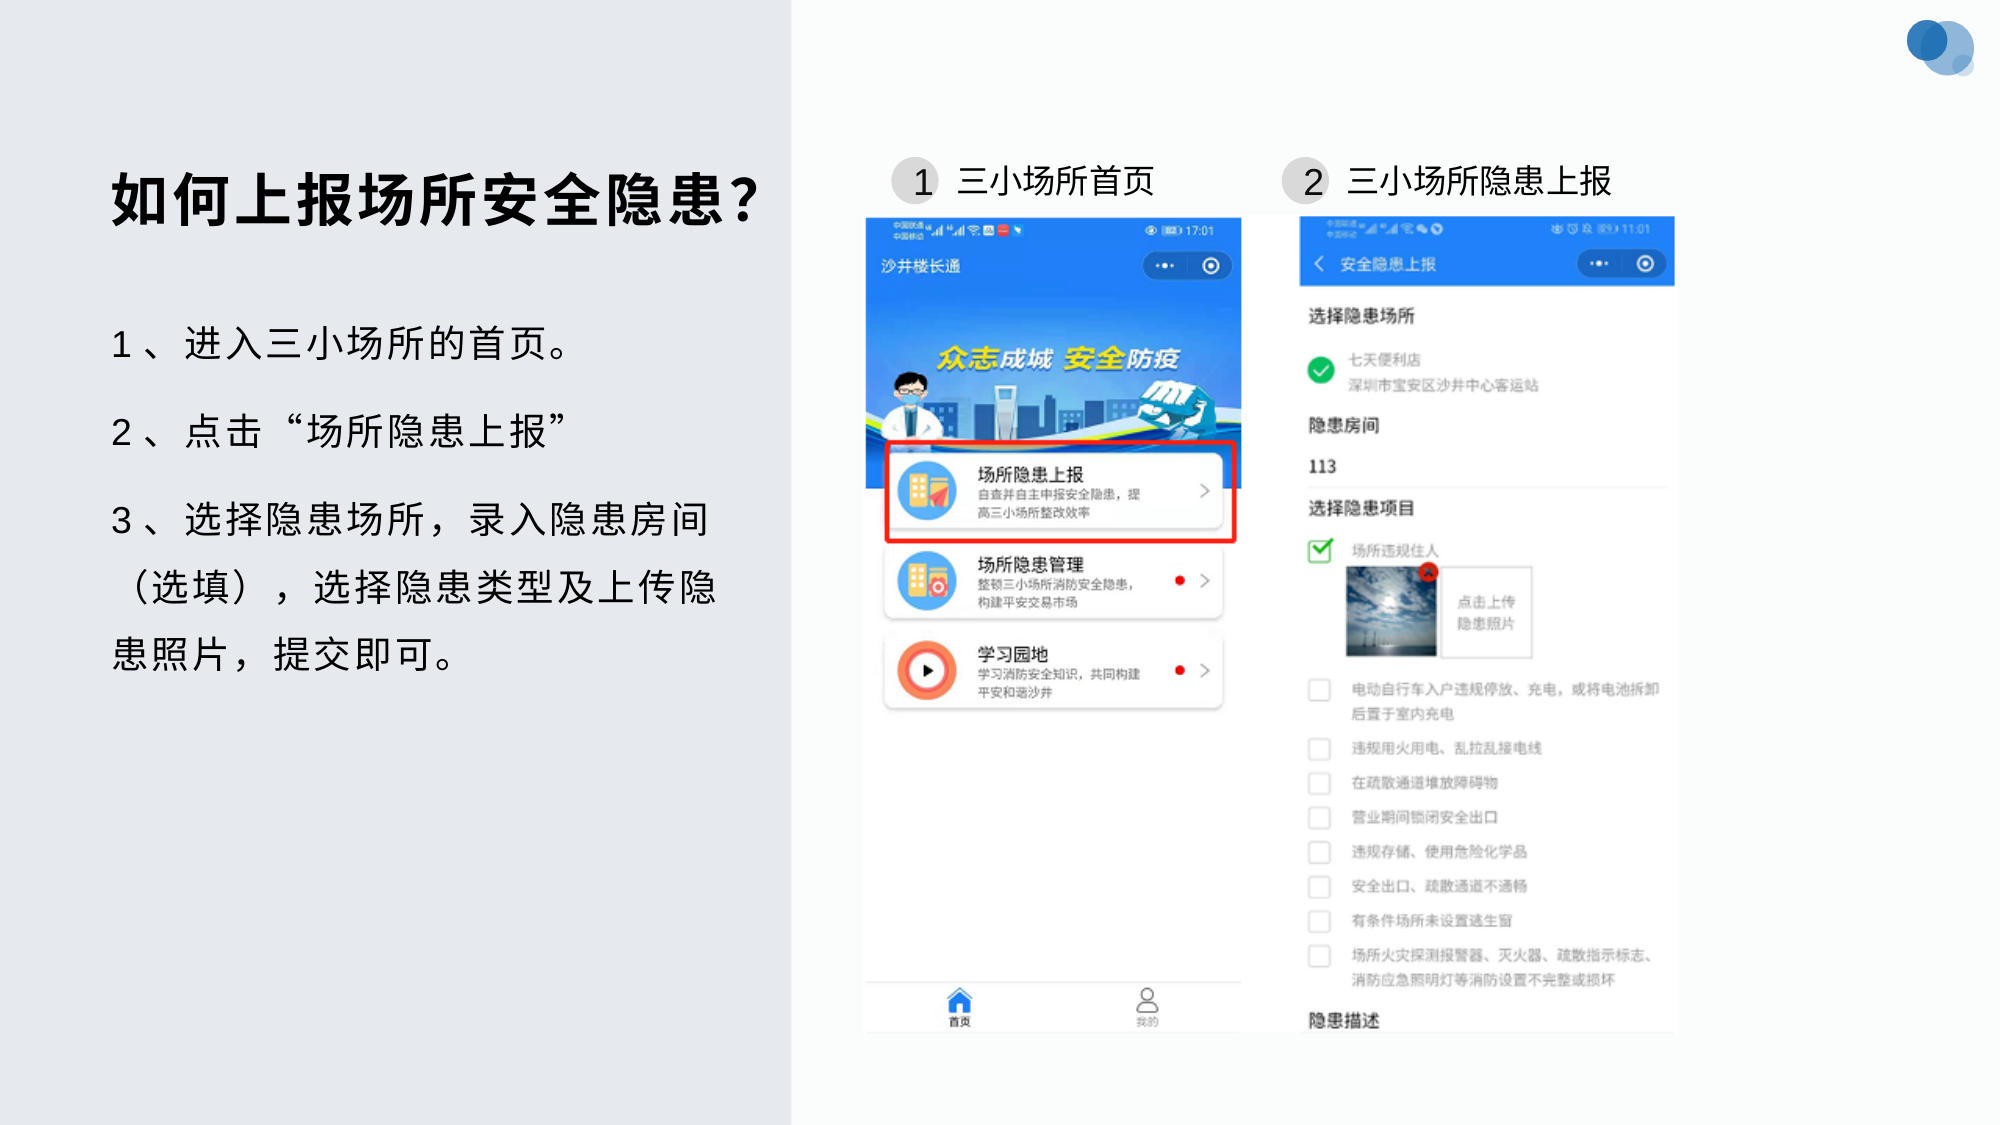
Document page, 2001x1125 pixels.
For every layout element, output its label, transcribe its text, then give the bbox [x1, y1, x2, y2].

list 1、进入三小场所的首页。 2、点击“场所隐患上报” 3、选择隐患场所，录入隐患房间（选填），选择隐患类型及上传隐患照片，提交即可。 [96, 289, 746, 961]
text_box 三小场所隐患上报 [1332, 152, 1628, 208]
picture [1881, 0, 2000, 97]
text_box 三小场所首页 [941, 152, 1171, 208]
text_box 1 [890, 155, 940, 206]
picture [863, 215, 1678, 1035]
text_box 2 [1280, 155, 1331, 206]
title 如何上报场所安全隐患？ [95, 126, 746, 272]
